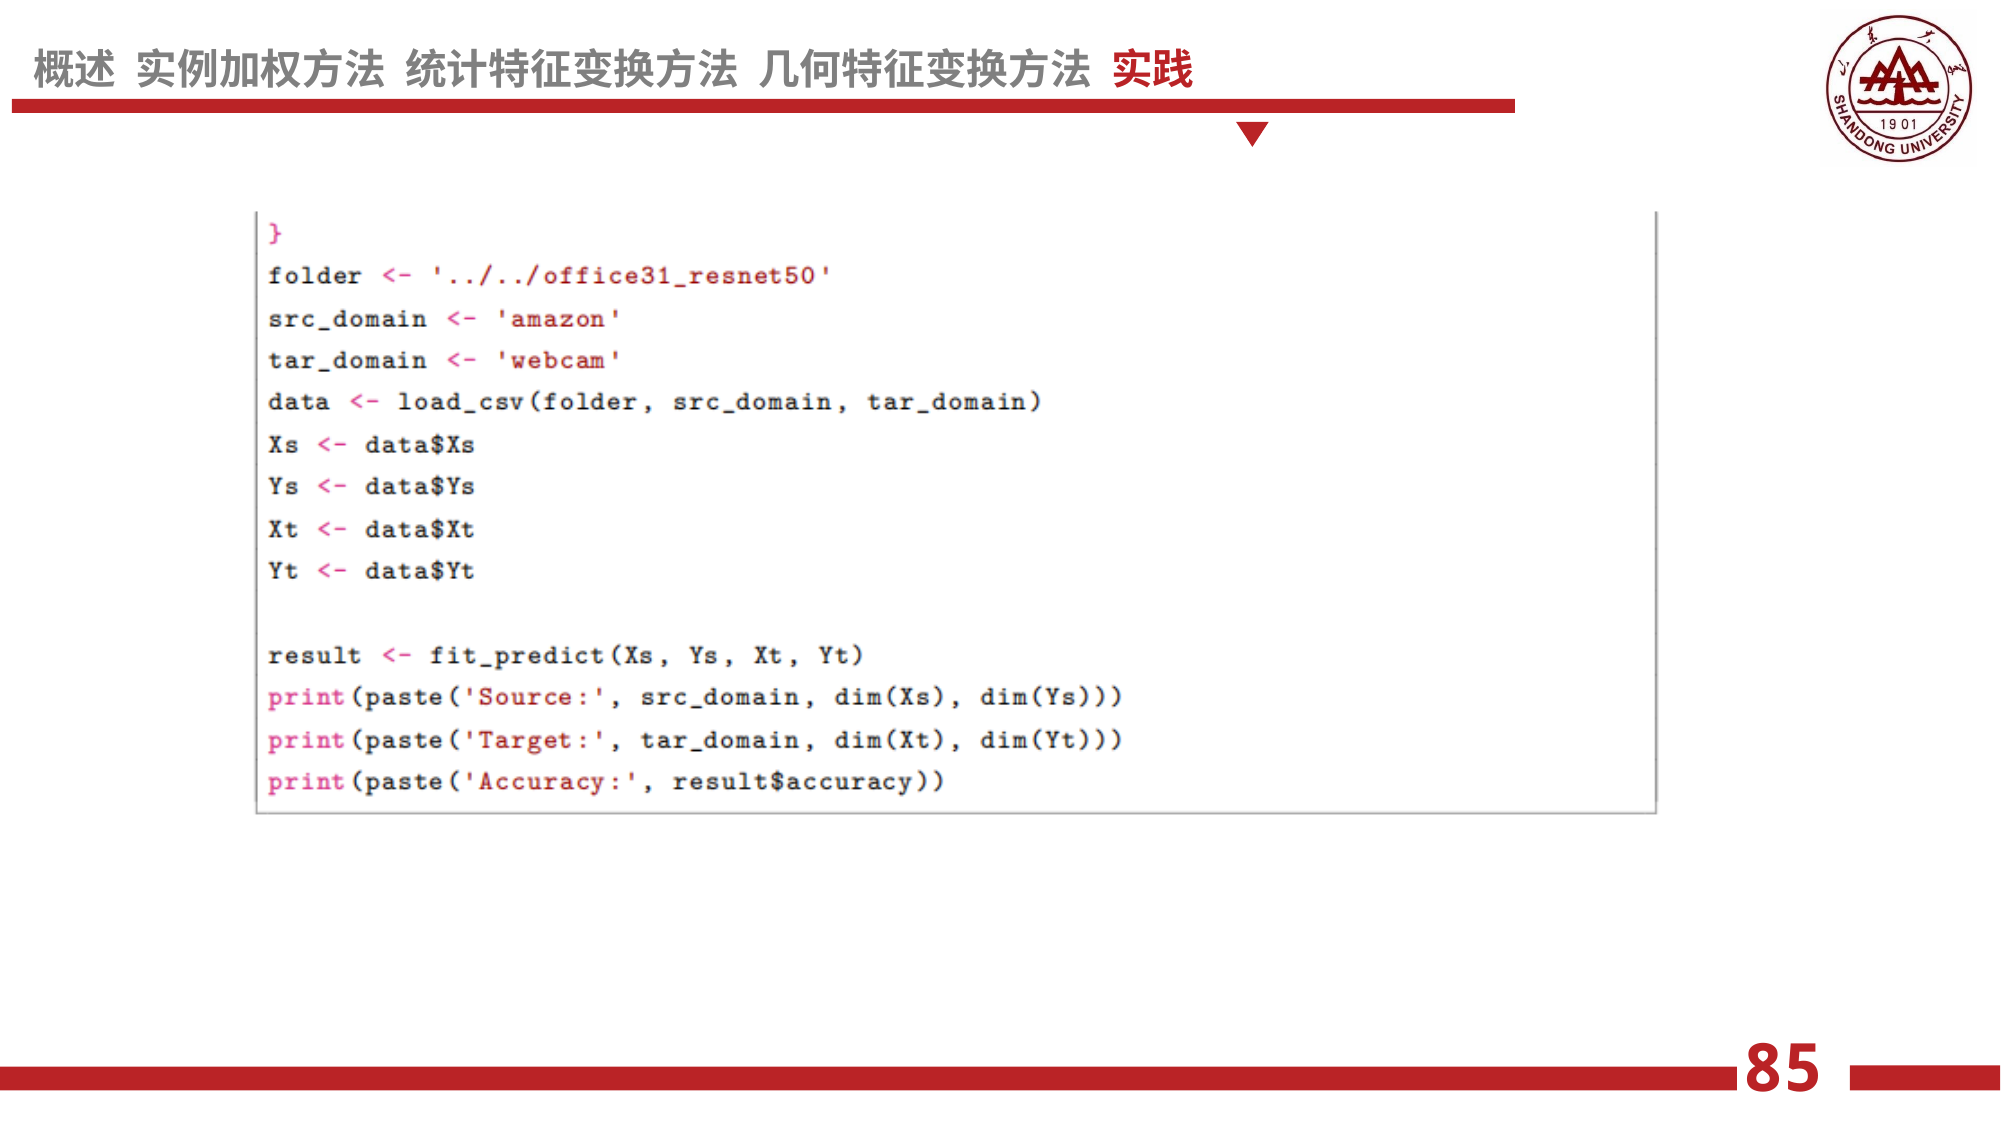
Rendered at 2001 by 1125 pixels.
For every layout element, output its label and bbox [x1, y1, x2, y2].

picture [222, 201, 1686, 840]
picture [1820, 9, 1977, 167]
